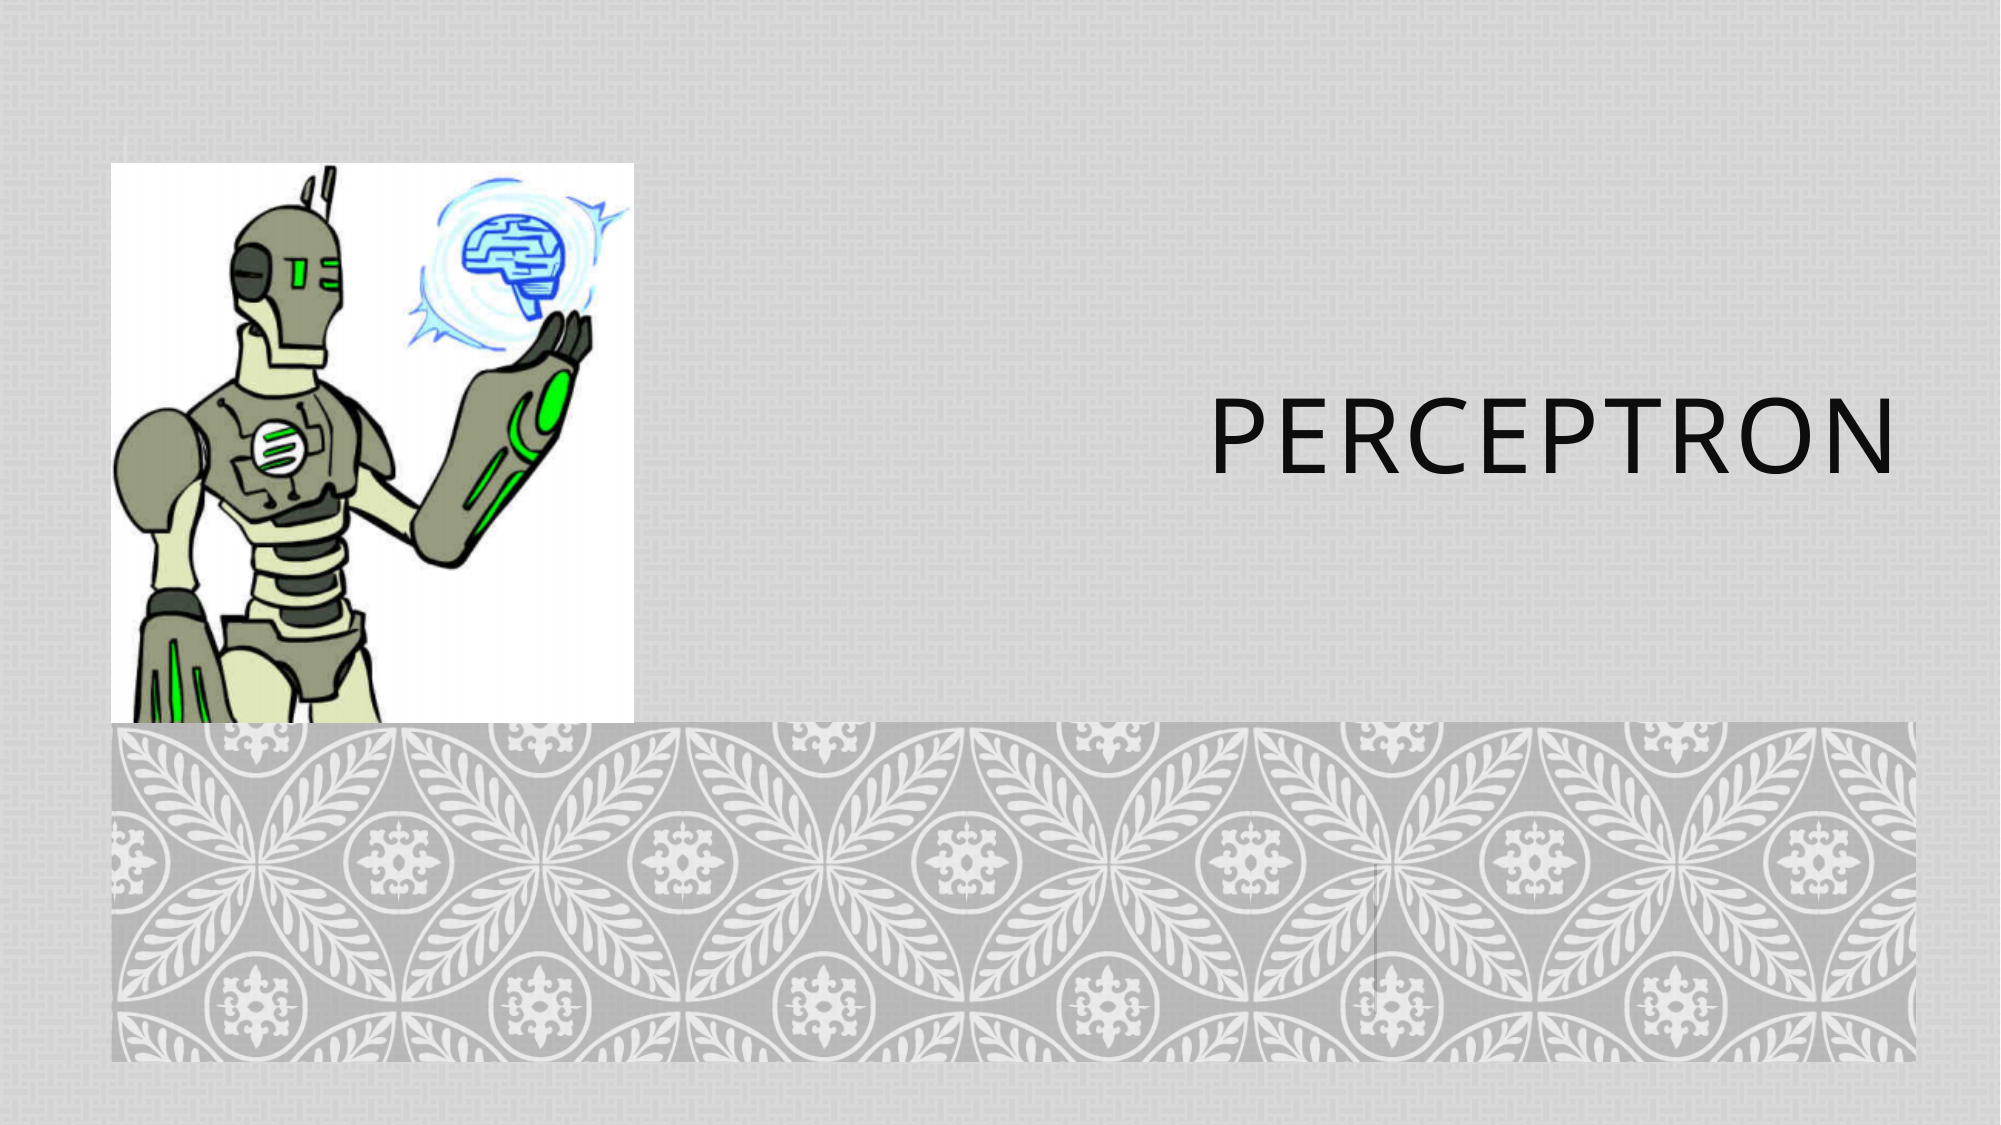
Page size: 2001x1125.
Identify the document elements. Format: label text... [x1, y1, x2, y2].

picture [111, 163, 634, 723]
title PERCEPTRON [640, 323, 1916, 564]
